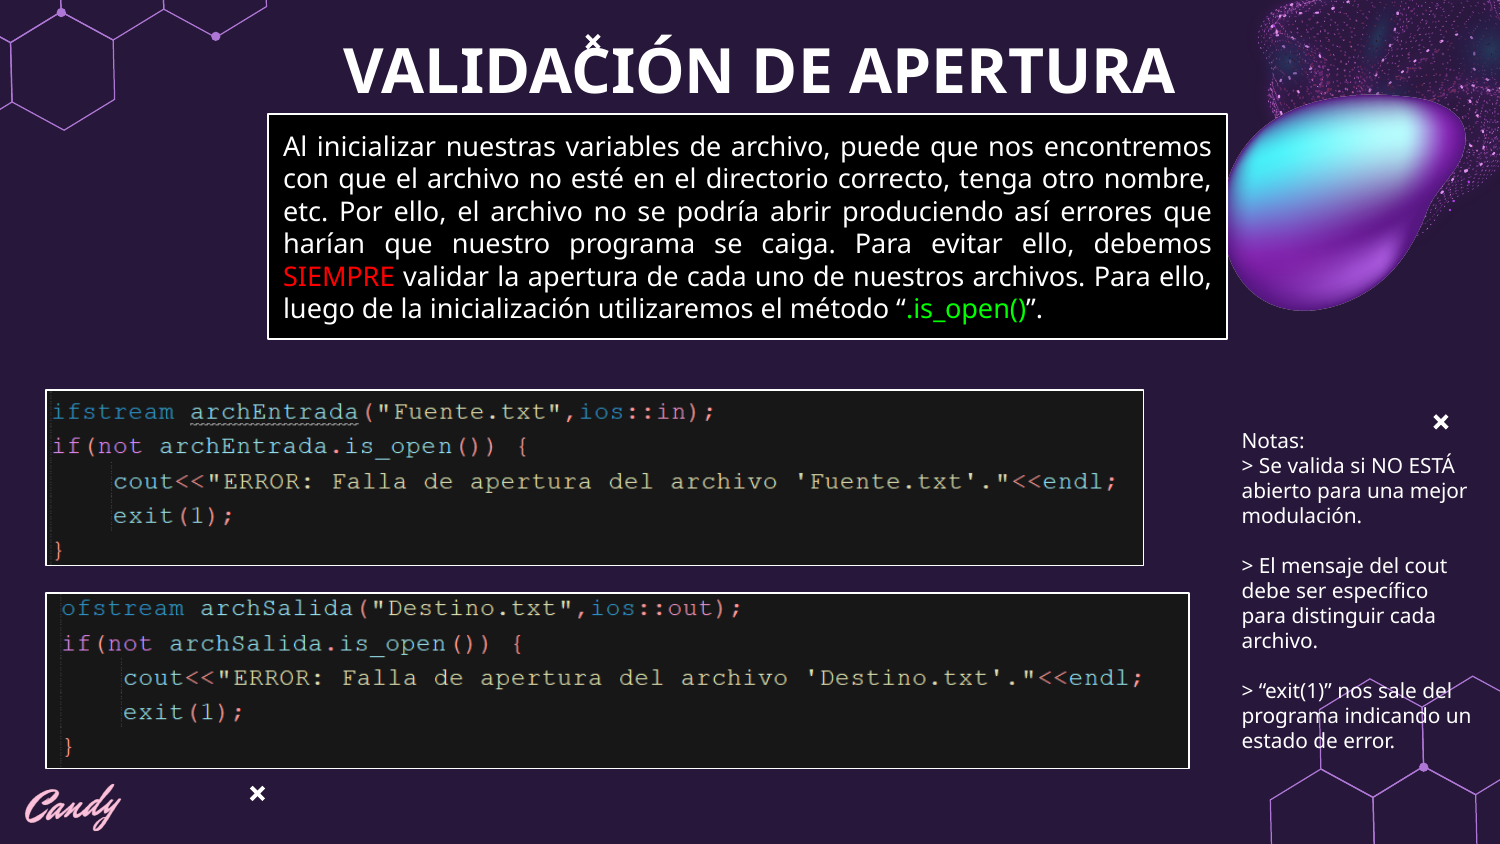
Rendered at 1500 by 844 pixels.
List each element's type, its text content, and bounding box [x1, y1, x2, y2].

text_box Al inicializar nuestras variables de archivo, puede que nos encontremos con que el archivo no esté en el directorio correcto, tenga otro nombre, etc. Por ello, el archivo no se podría abrir produciendo así errores que harían que nuestro programa se caiga. Para evitar ello, debemos SIEMPRE validar la apertura de cada uno de nuestros archivos. Para ello, luego de la inicialización utilizaremos el método “.is_open()”. [268, 114, 1227, 339]
picture [46, 593, 1189, 768]
text_box Notas: > Se valida si NO ESTÁ abierto para una mejor modulación. > El mensaje del cout debe ser específico para distinguir cada archivo. > “exit(1)” nos sale del programa indicando un estado de error. [1226, 412, 1493, 793]
picture [13, 773, 129, 843]
picture [1227, 0, 1500, 317]
text_box VALIDACIÓN DE APERTURA [175, 23, 1345, 115]
picture [46, 390, 1144, 566]
